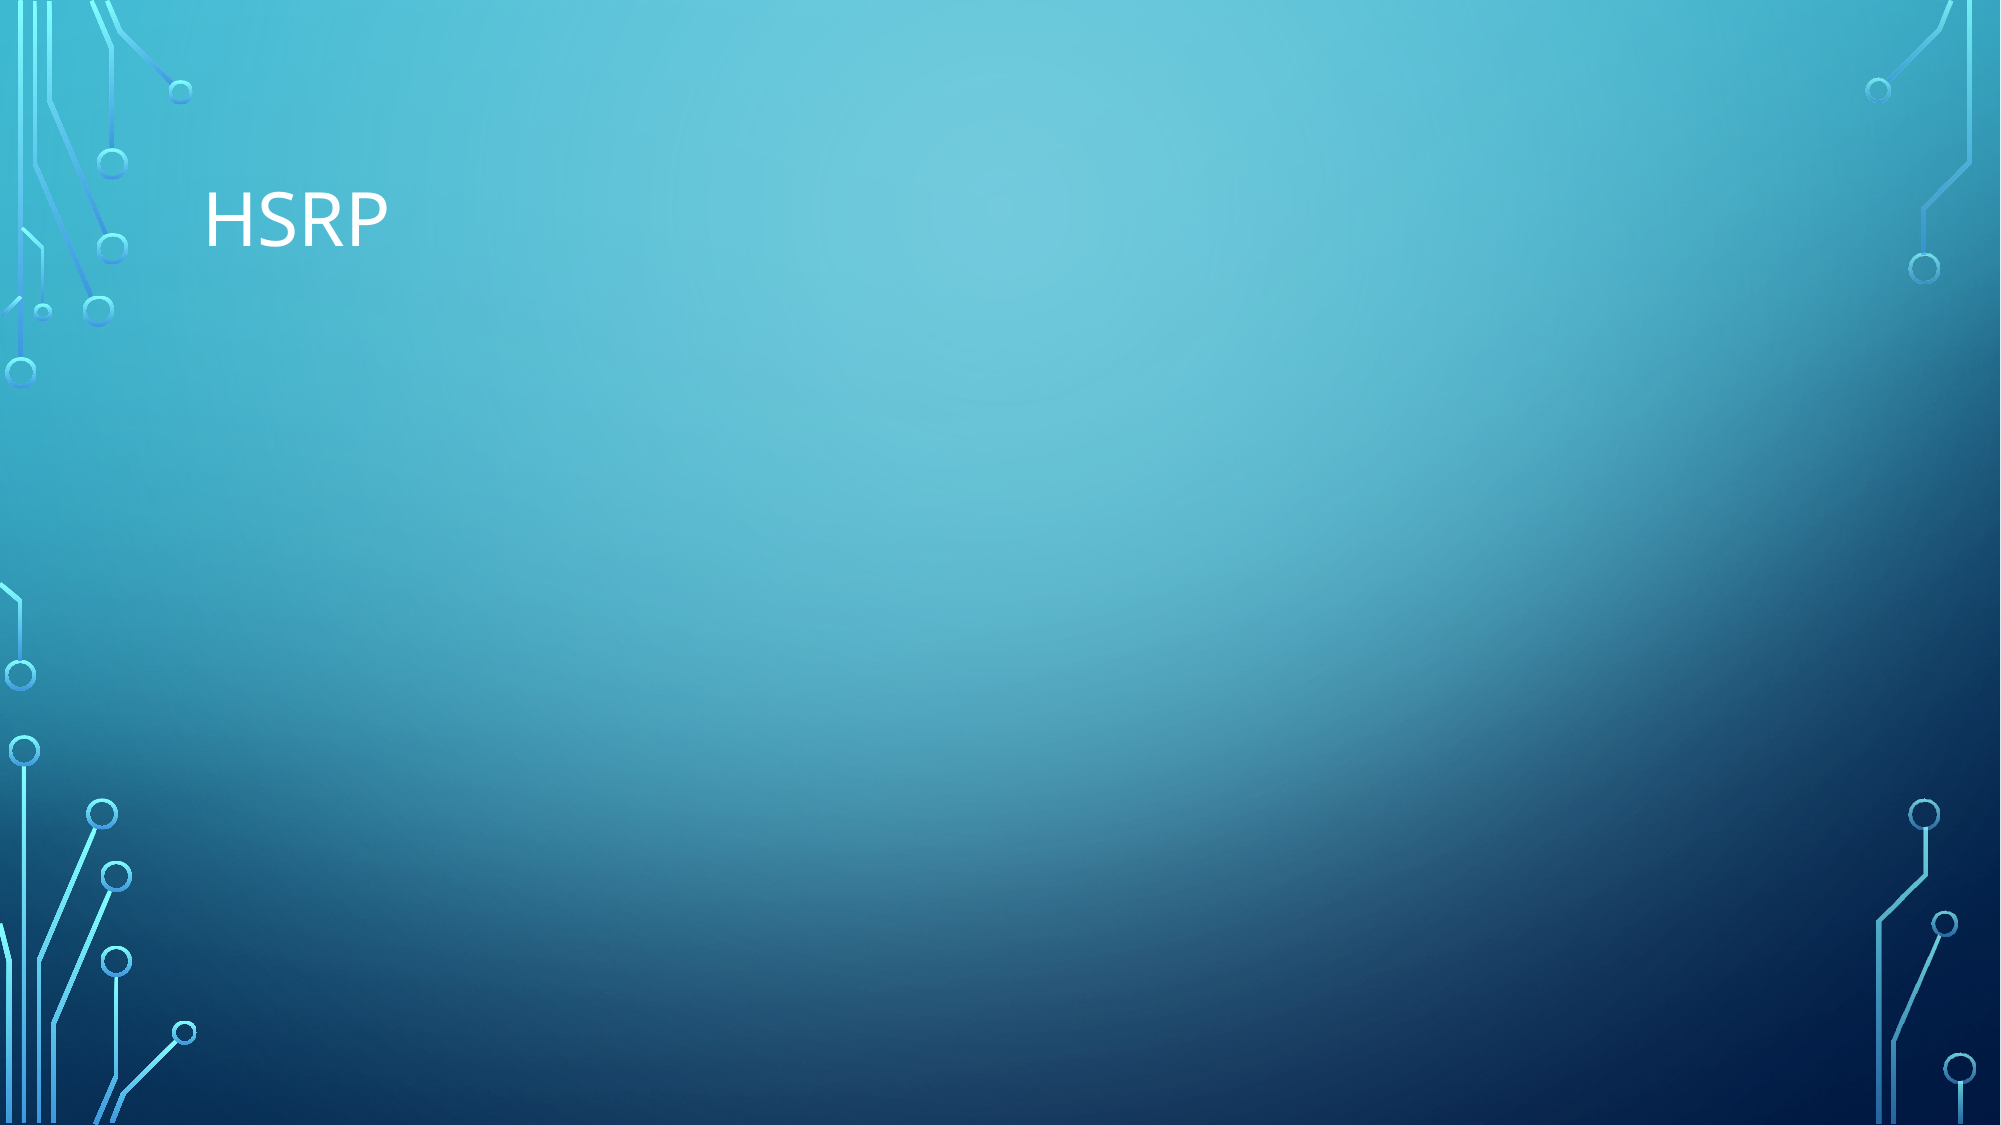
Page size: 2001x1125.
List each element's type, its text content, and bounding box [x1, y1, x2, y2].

title hsrp [187, 101, 1813, 344]
